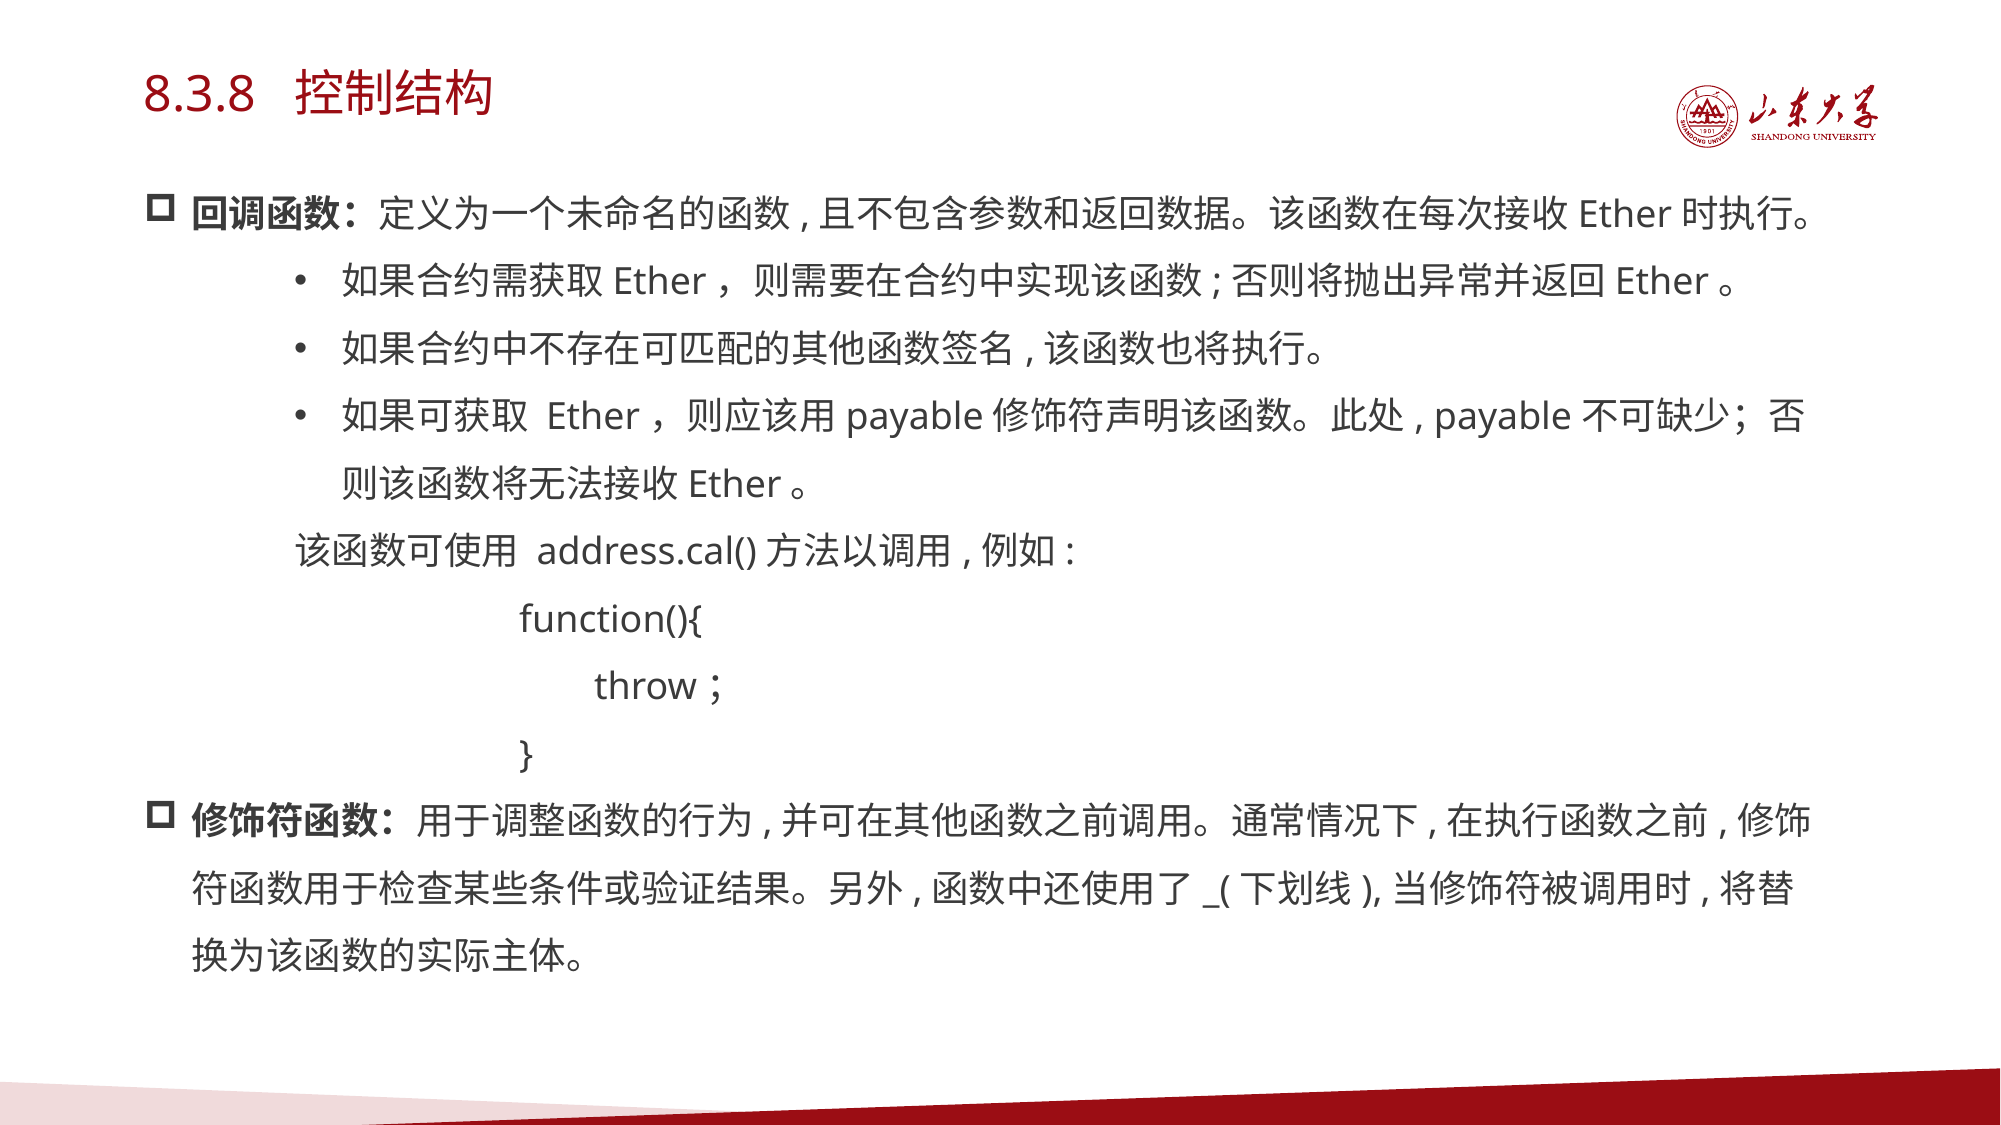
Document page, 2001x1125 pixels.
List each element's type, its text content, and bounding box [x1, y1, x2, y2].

text_box 回调函数：定义为一个未命名的函数,且不包含参数和返回数据。该函数在每次接收Ether时执行。 如果合约需获取Ether，则需要在合约中实现该函数;否则将抛出异常并返回Ether。 如果合约中不存在可匹配的其他函数签名,该函数也将执行。 如果可获取 Ether，则应该用payable修饰符声明该函数。此处, payable不可缺少；否则该函数将无法接收Ether。 该函数可使用 address.cal()方法以调用,例如: function(){ throw； } 修饰符函数：用于调整函数的行为,并可在其他函数之前调用。通常情况下,在执行函数之前,修饰符函数用于检查某些条件或验证结果。另外,函数中还使用了_(下划线),当修饰符被调用时,将替换为该函数的实际主体。 [129, 159, 1837, 985]
text_box 8.3.8 控制结构 [129, 54, 1032, 130]
